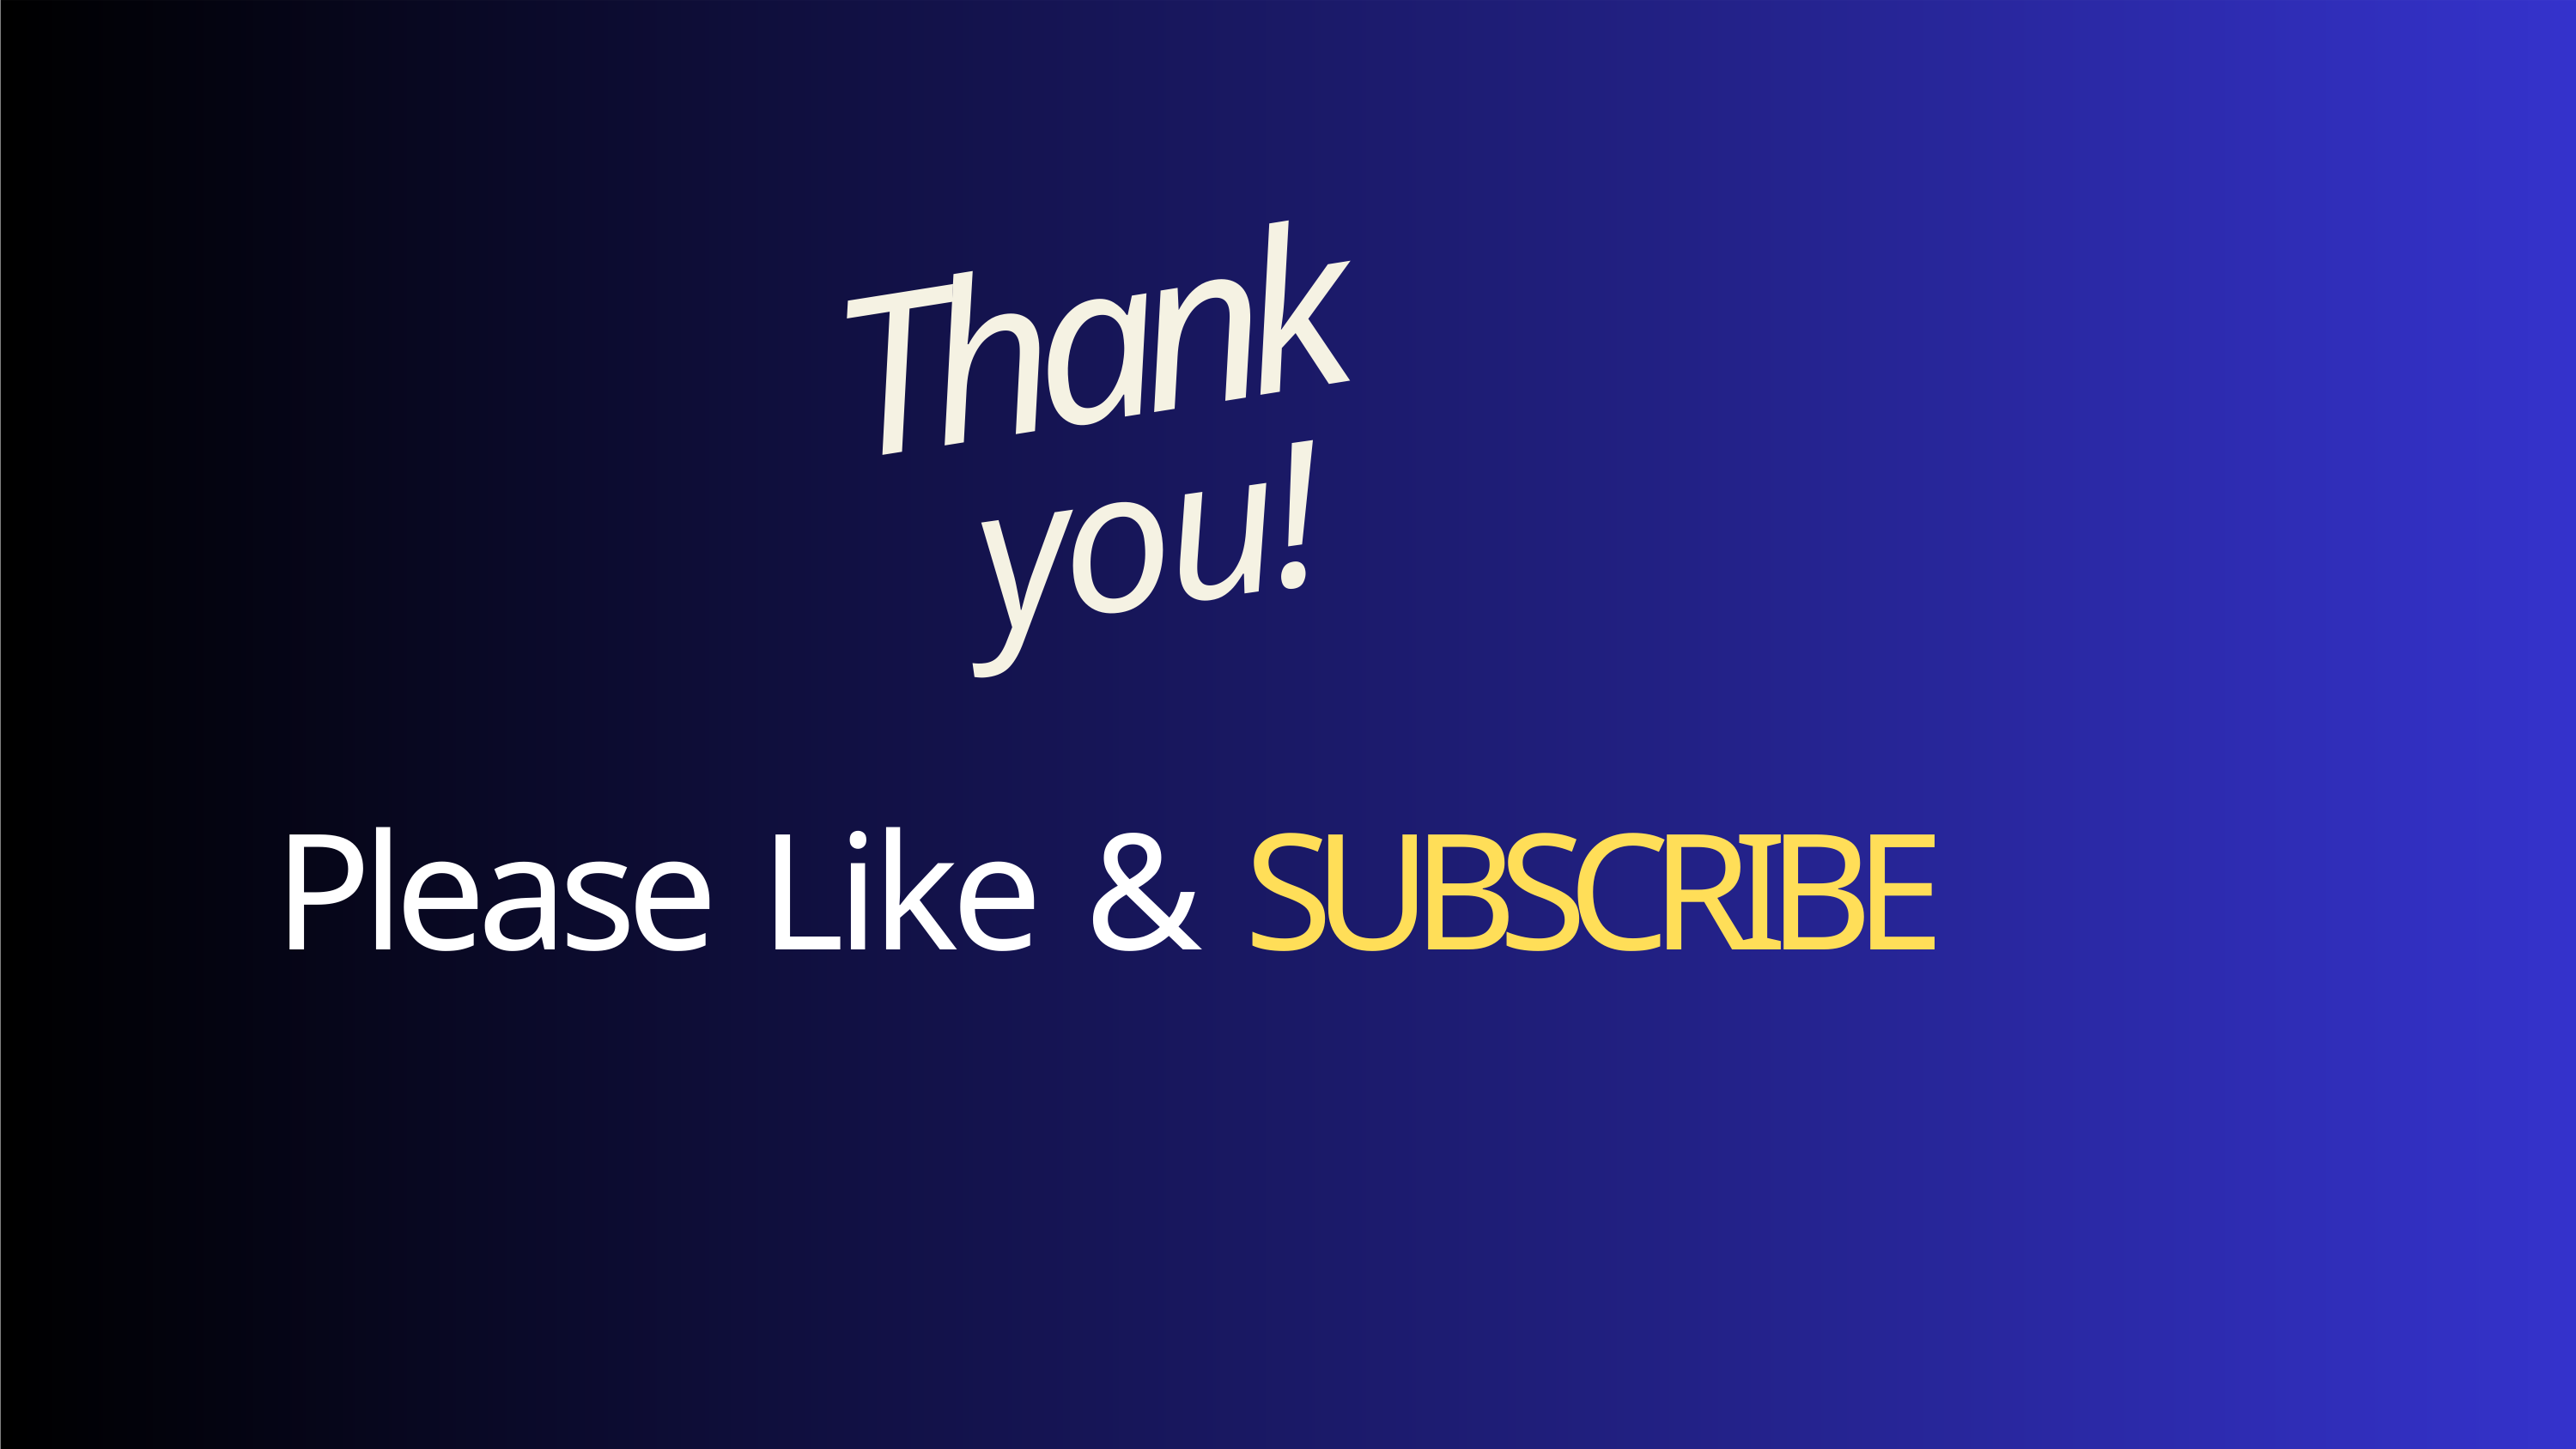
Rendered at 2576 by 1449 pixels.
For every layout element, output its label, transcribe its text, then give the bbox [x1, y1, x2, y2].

text_box Thank [822, 185, 1491, 505]
picture [0, 0, 2576, 1449]
text_box you! [964, 407, 1455, 670]
title Please Like & SUBSCRIBE [272, 786, 2304, 1031]
